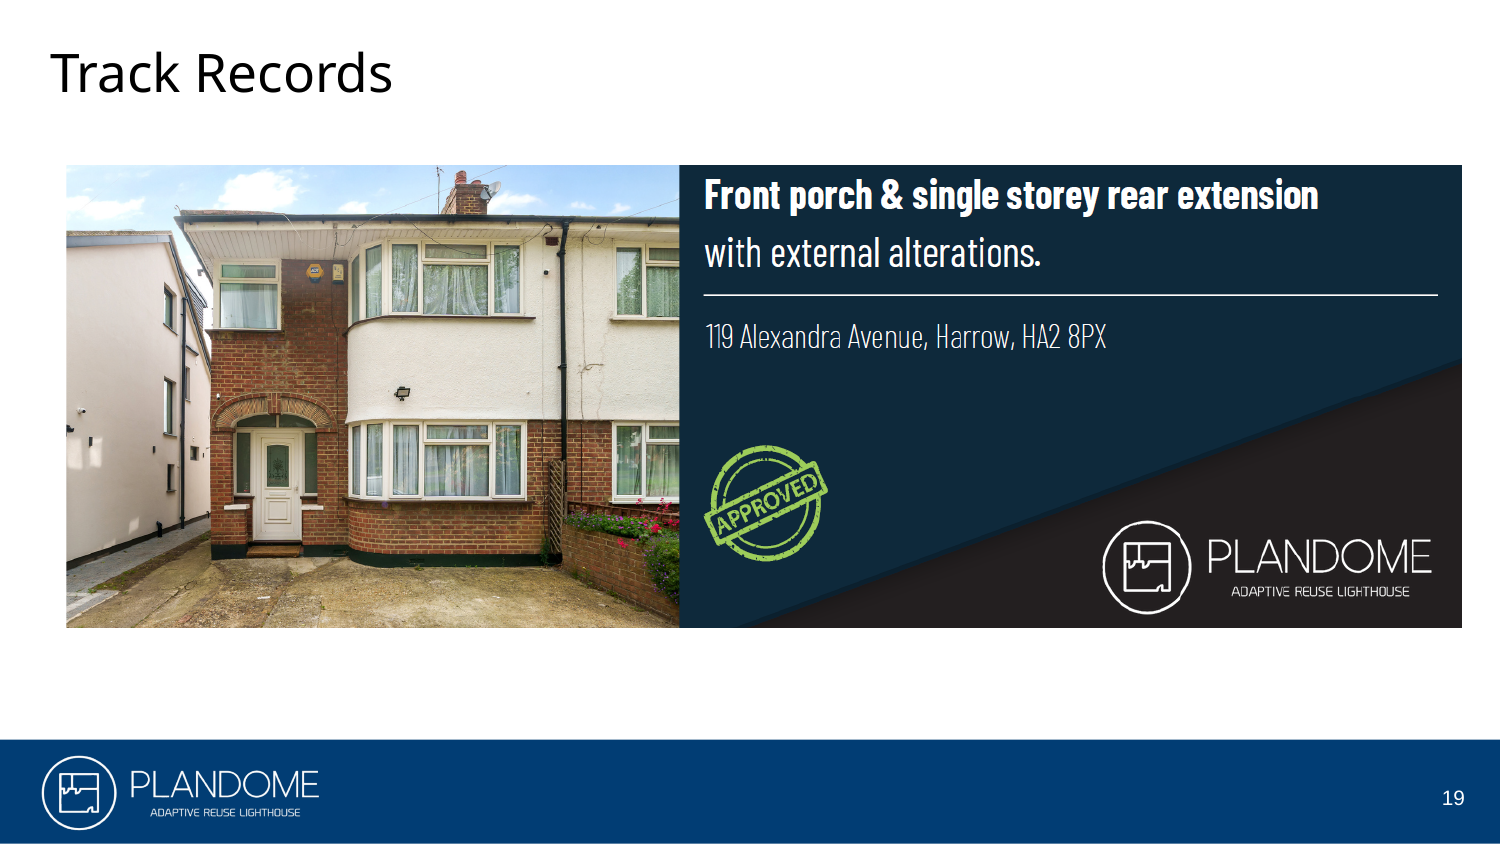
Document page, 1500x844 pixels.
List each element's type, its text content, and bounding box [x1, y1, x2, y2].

slide_number 19 [1389, 764, 1480, 830]
title Track Records [35, 24, 1433, 119]
picture [66, 164, 1462, 629]
picture [0, 649, 389, 844]
